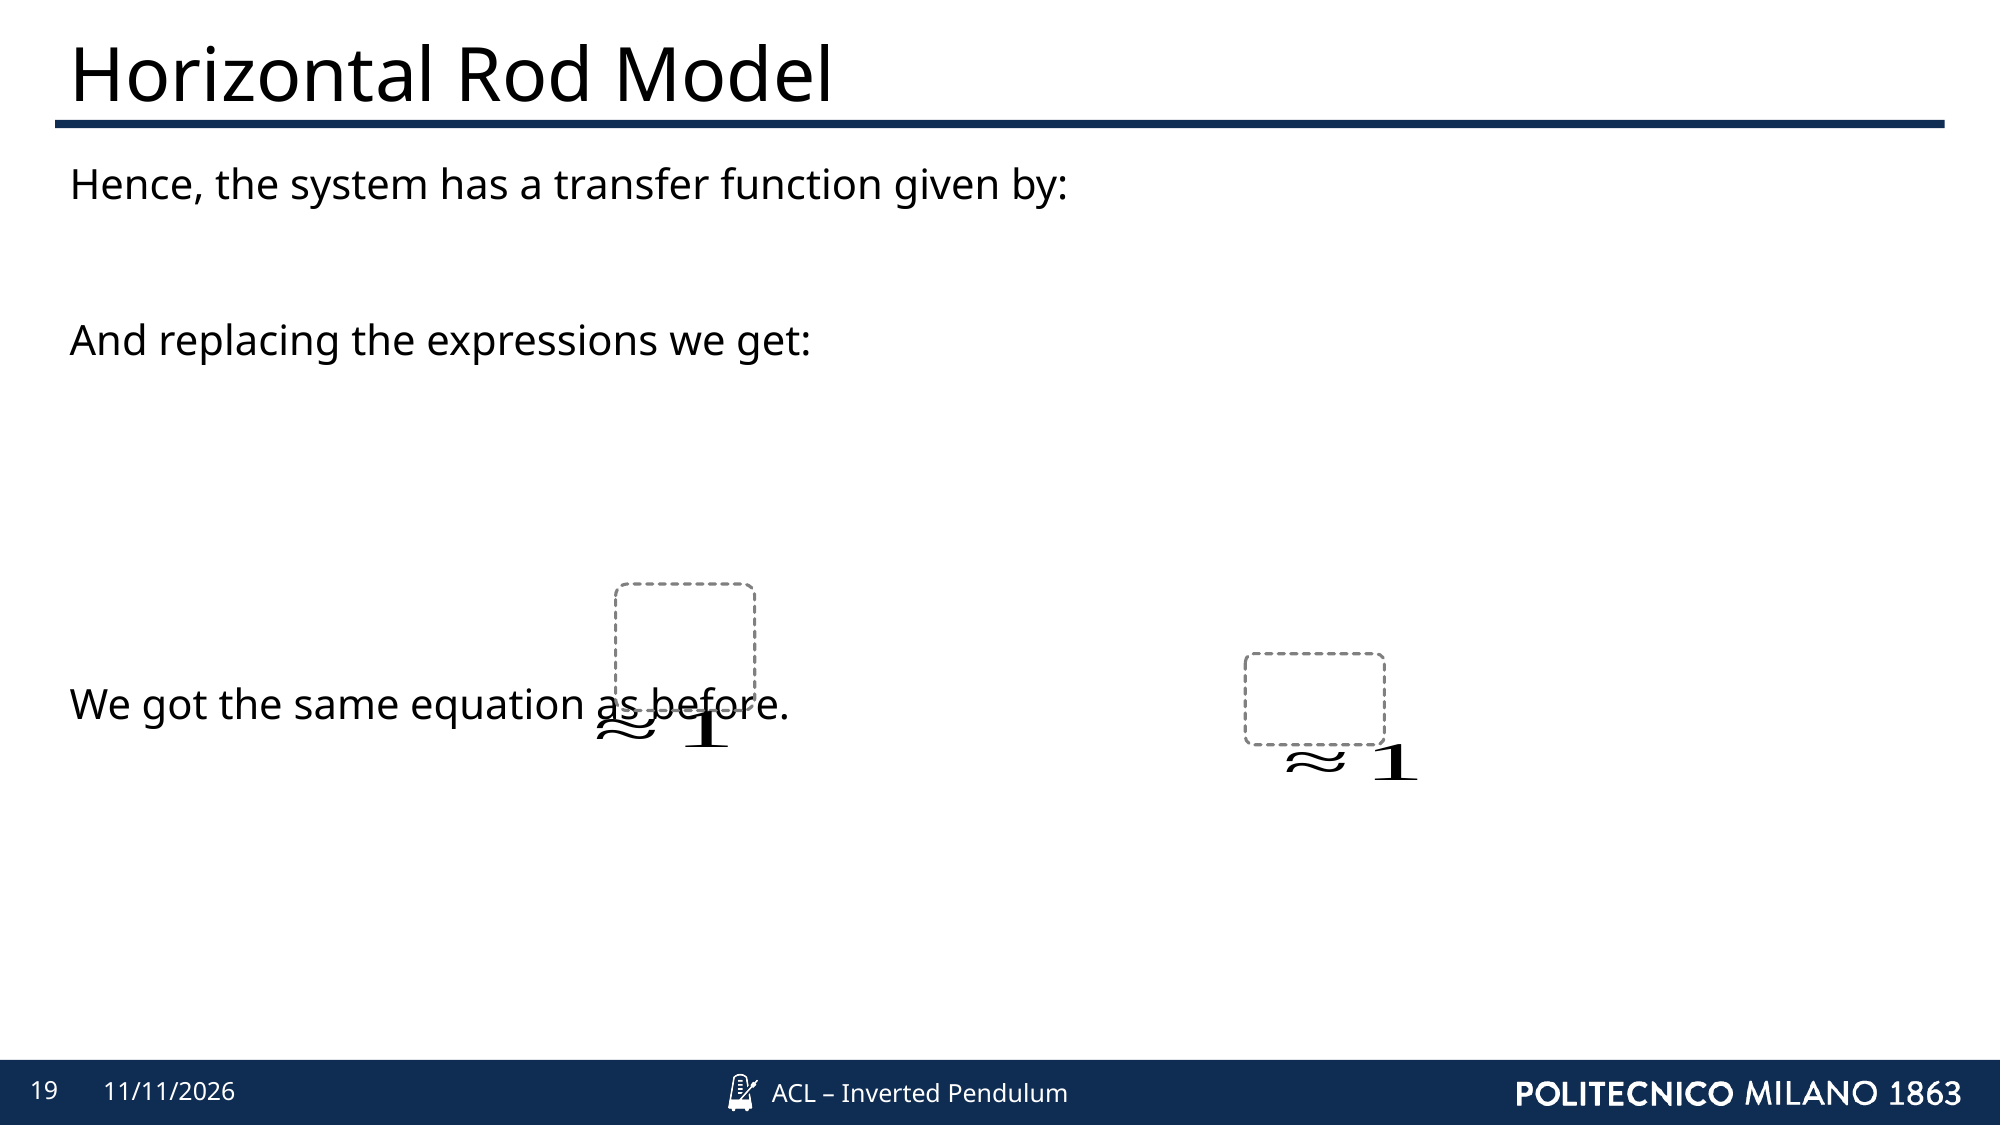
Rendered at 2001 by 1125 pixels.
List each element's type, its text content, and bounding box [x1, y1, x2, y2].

text_box [55, 659, 1945, 1032]
slide_number 19 [12, 1067, 76, 1115]
picture [1510, 1068, 1967, 1117]
footer ACL – Inverted Pendulum [582, 1069, 1258, 1117]
title Horizontal Rod Model [55, 33, 1945, 120]
text_box [1244, 652, 1386, 746]
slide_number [88, 1069, 262, 1117]
text_box [614, 582, 756, 712]
